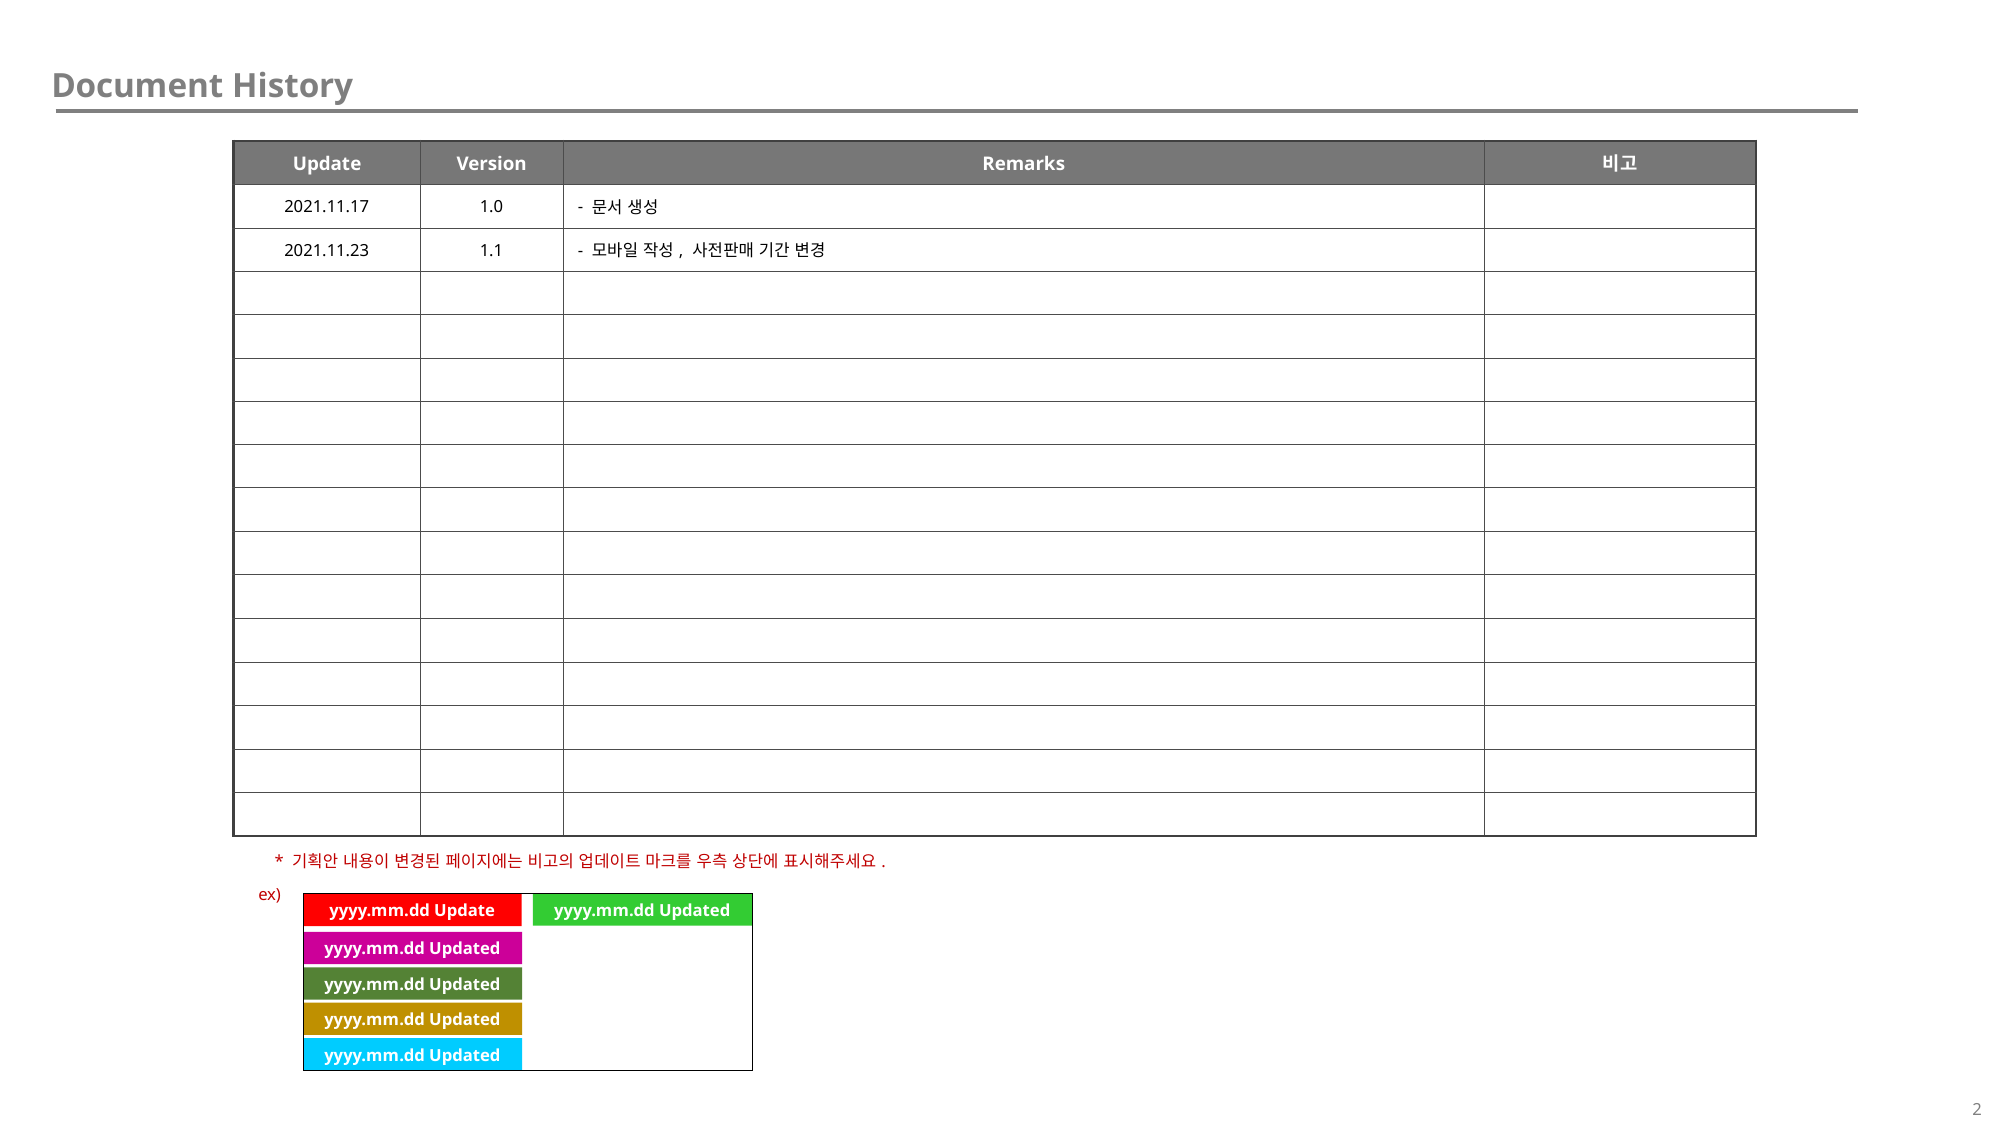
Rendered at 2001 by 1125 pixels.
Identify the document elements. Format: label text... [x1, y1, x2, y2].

table_cell [564, 793, 1484, 835]
table_cell [564, 272, 1484, 314]
table_cell [235, 402, 420, 444]
table_cell [235, 359, 420, 401]
table_cell [564, 532, 1484, 574]
table_cell [564, 402, 1484, 444]
table_cell [421, 402, 563, 444]
table_cell [564, 663, 1484, 705]
table_cell [235, 445, 420, 487]
table_cell [421, 445, 563, 487]
table_cell [1485, 706, 1755, 749]
table_cell [1485, 445, 1755, 487]
table_header Version [421, 142, 563, 184]
table_cell 1.1 [421, 229, 563, 271]
table_cell [421, 488, 563, 531]
table_cell 모바일 작성, 사전판매 기간 변경 [564, 229, 1484, 271]
table_cell [564, 575, 1484, 618]
table_cell 1.0 [421, 185, 563, 228]
table_cell [421, 793, 563, 835]
text_box [302, 893, 752, 1071]
table_cell [421, 619, 563, 662]
table_cell [1485, 272, 1755, 314]
table_cell [235, 315, 420, 358]
table_cell [421, 750, 563, 792]
table_cell [235, 532, 420, 574]
table_cell [1485, 793, 1755, 835]
table_cell 2021.11.17 [235, 185, 420, 228]
table_header 비고 [1485, 142, 1755, 184]
table_cell [421, 272, 563, 314]
table_cell [564, 706, 1484, 749]
table_cell [1485, 575, 1755, 618]
text_box * 기획안 내용이 변경된 페이지에는 비고의 업데이트 마크를 우측 상단에 표시해주세요. [259, 843, 901, 879]
table_cell [235, 793, 420, 835]
table_cell [235, 750, 420, 792]
table_cell [1485, 315, 1755, 358]
table_cell [235, 272, 420, 314]
table_cell [564, 445, 1484, 487]
table_cell [235, 706, 420, 749]
table_header Update [235, 142, 420, 184]
table_cell [1485, 532, 1755, 574]
table_cell [1485, 488, 1755, 531]
table_header Remarks [564, 142, 1484, 184]
text_box ex) [243, 875, 296, 911]
table_cell [1485, 619, 1755, 662]
table_cell [235, 488, 420, 531]
table_cell [421, 663, 563, 705]
table_cell [1485, 663, 1755, 705]
table_cell [1485, 359, 1755, 401]
table_cell [235, 663, 420, 705]
table_cell [1485, 185, 1755, 228]
table_cell [421, 359, 563, 401]
table_cell [421, 706, 563, 749]
table_cell [1485, 402, 1755, 444]
table_cell [235, 619, 420, 662]
table_cell [421, 575, 563, 618]
table_cell [564, 315, 1484, 358]
table_cell 문서 생성 [564, 185, 1484, 228]
table_cell [1485, 229, 1755, 271]
table_cell [564, 488, 1484, 531]
table_cell [1485, 750, 1755, 792]
table_cell [421, 315, 563, 358]
table_cell [564, 359, 1484, 401]
table_cell 2021.11.23 [235, 229, 420, 271]
table_cell [564, 619, 1484, 662]
table_cell [421, 532, 563, 574]
table_cell [235, 575, 420, 618]
table_cell [564, 750, 1484, 792]
